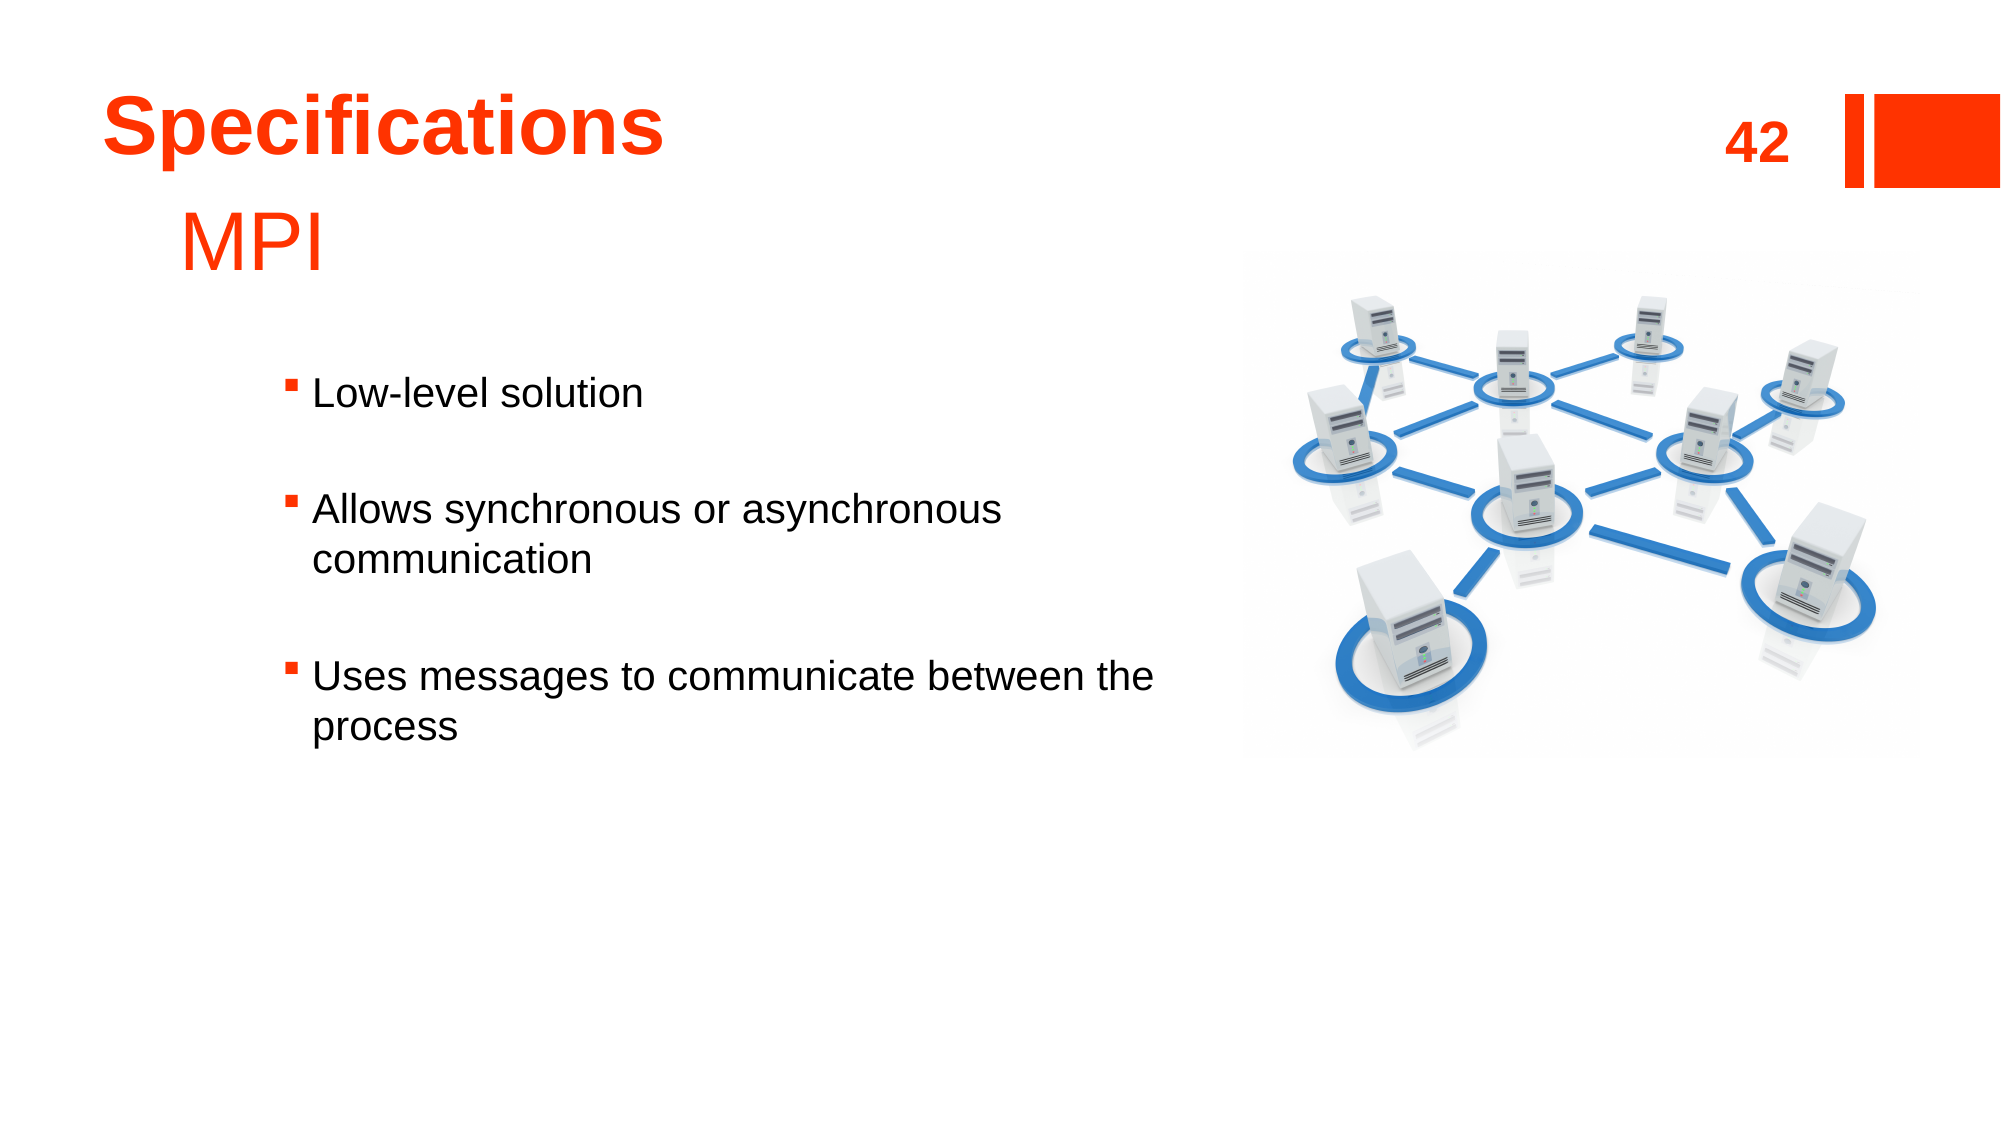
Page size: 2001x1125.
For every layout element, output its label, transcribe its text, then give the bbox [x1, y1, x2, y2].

list Low-level solution Allows synchronous or asynchronous communication Uses messages to communicate between the process [259, 299, 1228, 1014]
text_box Specifications [87, 55, 1842, 200]
title MPI [164, 200, 1765, 295]
slide_number 42 [1599, 114, 1806, 165]
picture [1243, 251, 1921, 759]
